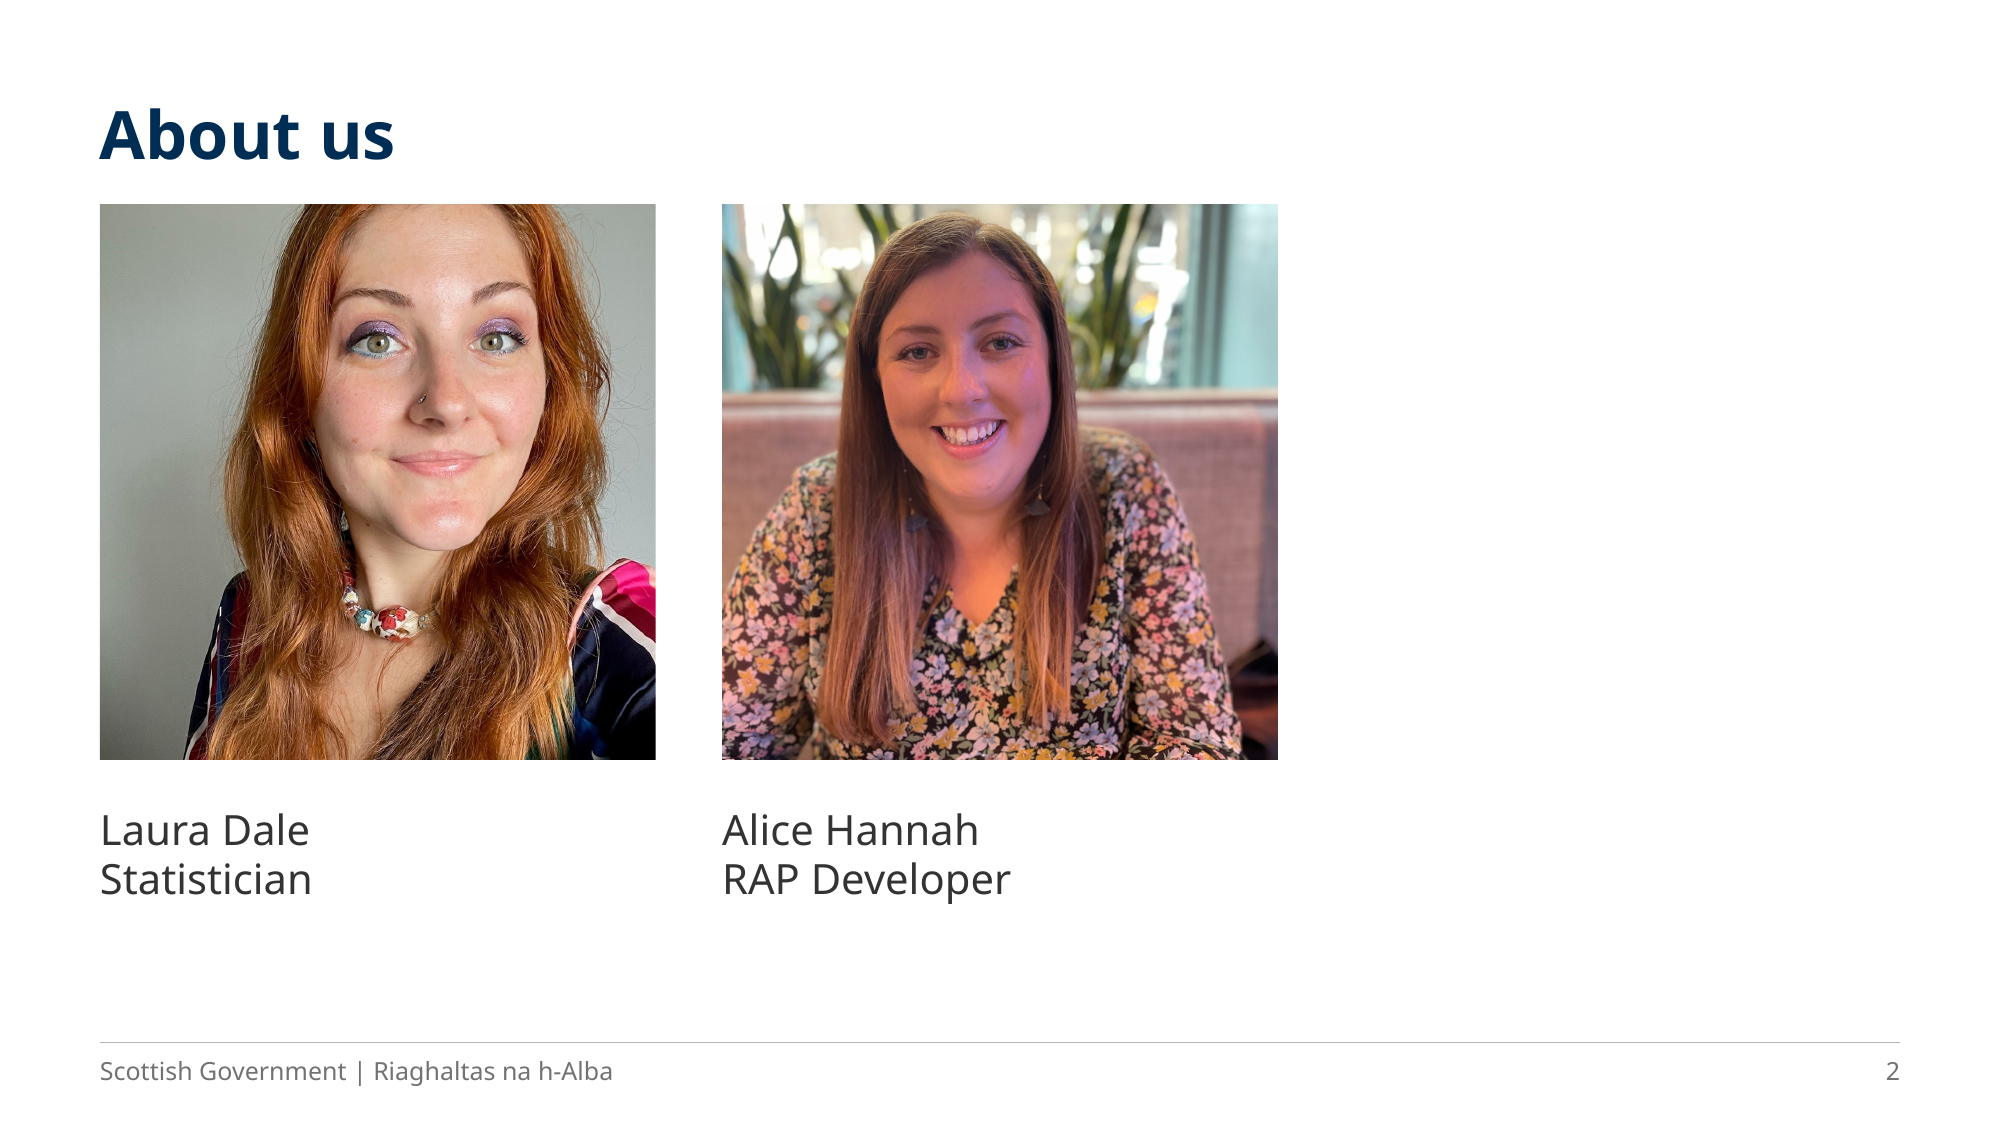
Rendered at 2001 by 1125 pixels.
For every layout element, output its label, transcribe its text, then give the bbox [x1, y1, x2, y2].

list Alice Hannah RAP Developer [722, 803, 1278, 905]
footer Scottish Government | Riaghaltas na h-Alba [99, 1042, 1589, 1103]
picture [99, 204, 656, 760]
list Laura Dale Statistician [99, 803, 656, 905]
slide_number 2 [1655, 1042, 1900, 1103]
title About us [99, 101, 1900, 175]
picture [722, 204, 1278, 760]
